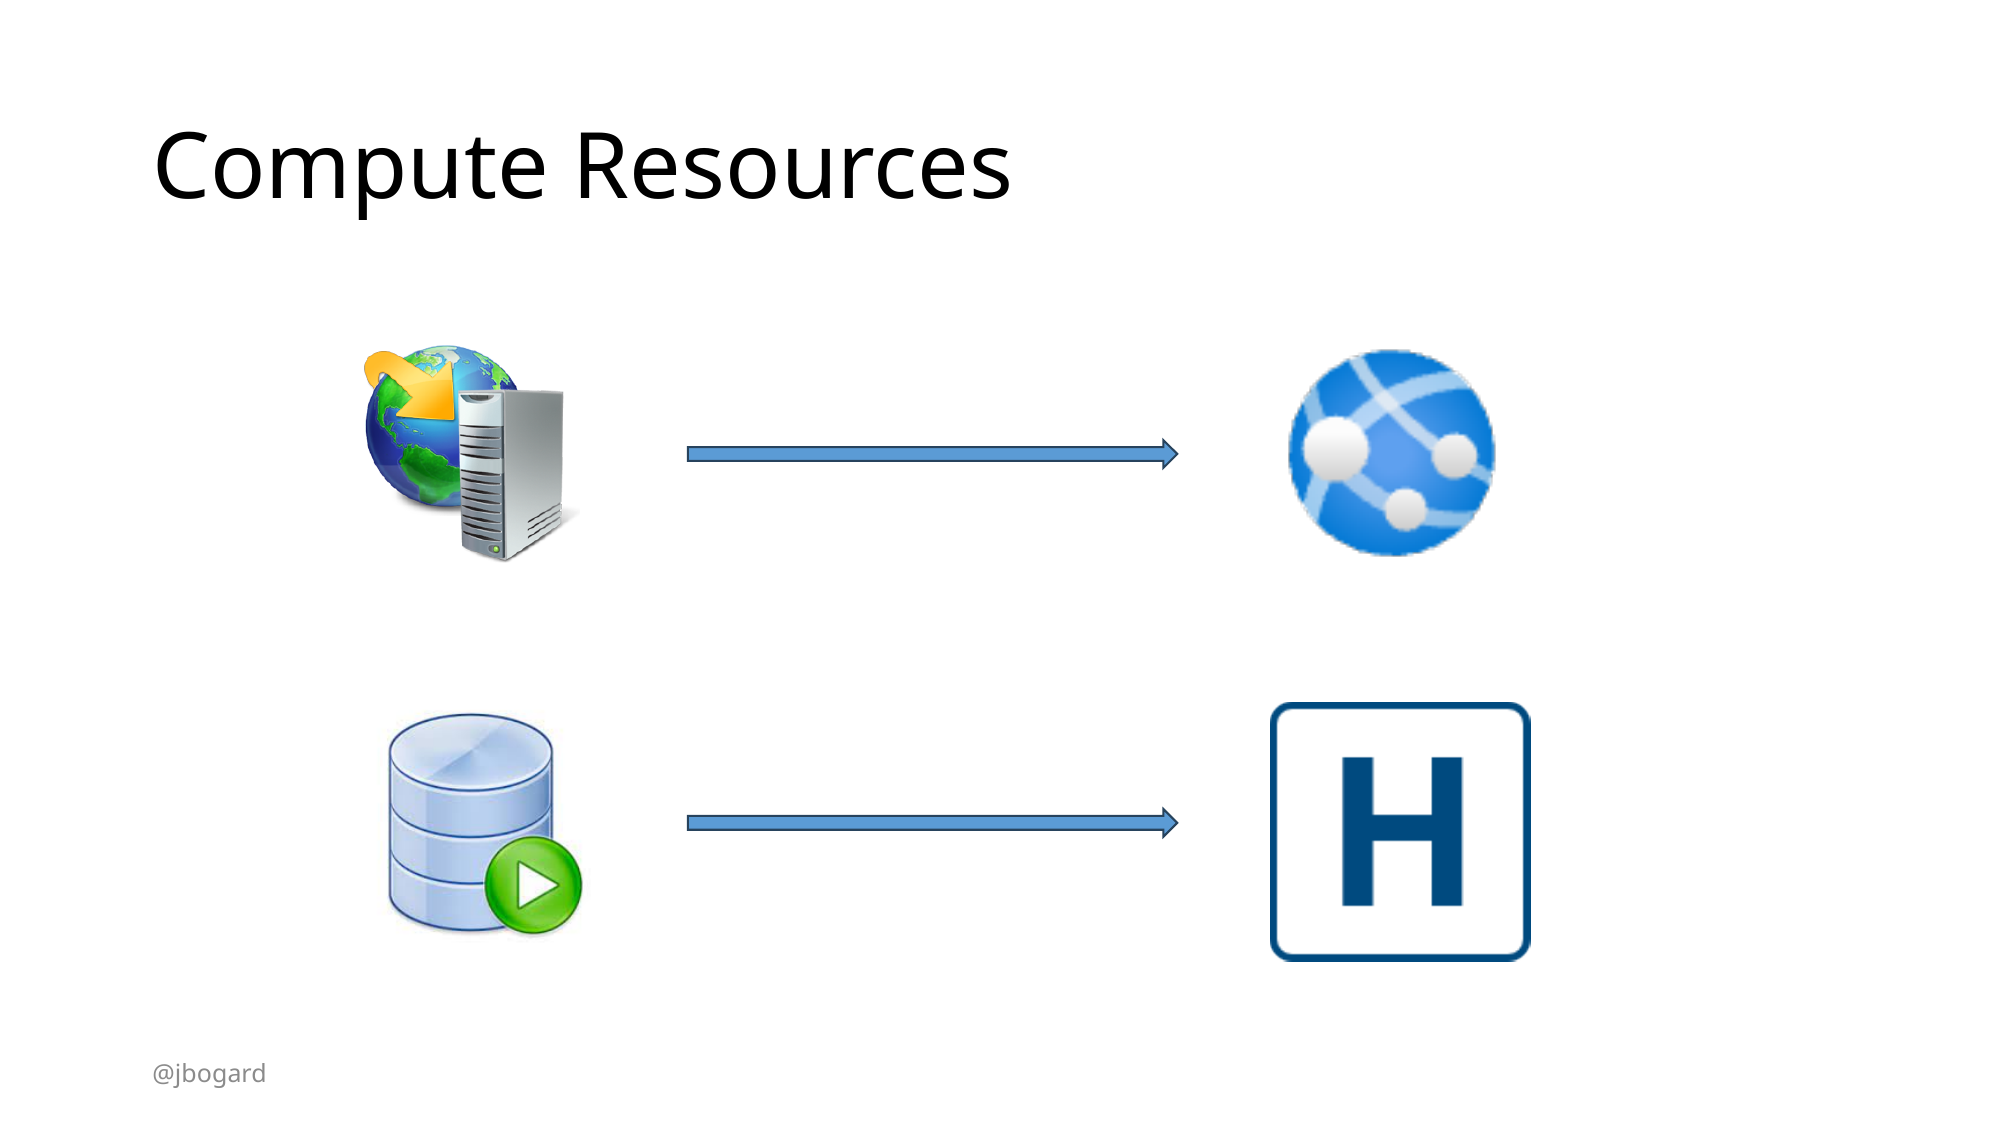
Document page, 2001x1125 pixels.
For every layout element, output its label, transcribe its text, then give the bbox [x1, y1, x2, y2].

slide_number @jbogard [137, 1042, 588, 1103]
picture [1284, 345, 1502, 563]
picture [1270, 702, 1531, 962]
picture [341, 692, 601, 953]
picture [362, 345, 580, 563]
text_box [686, 437, 1179, 471]
text_box [686, 806, 1179, 840]
title Compute Resources [137, 59, 1863, 278]
